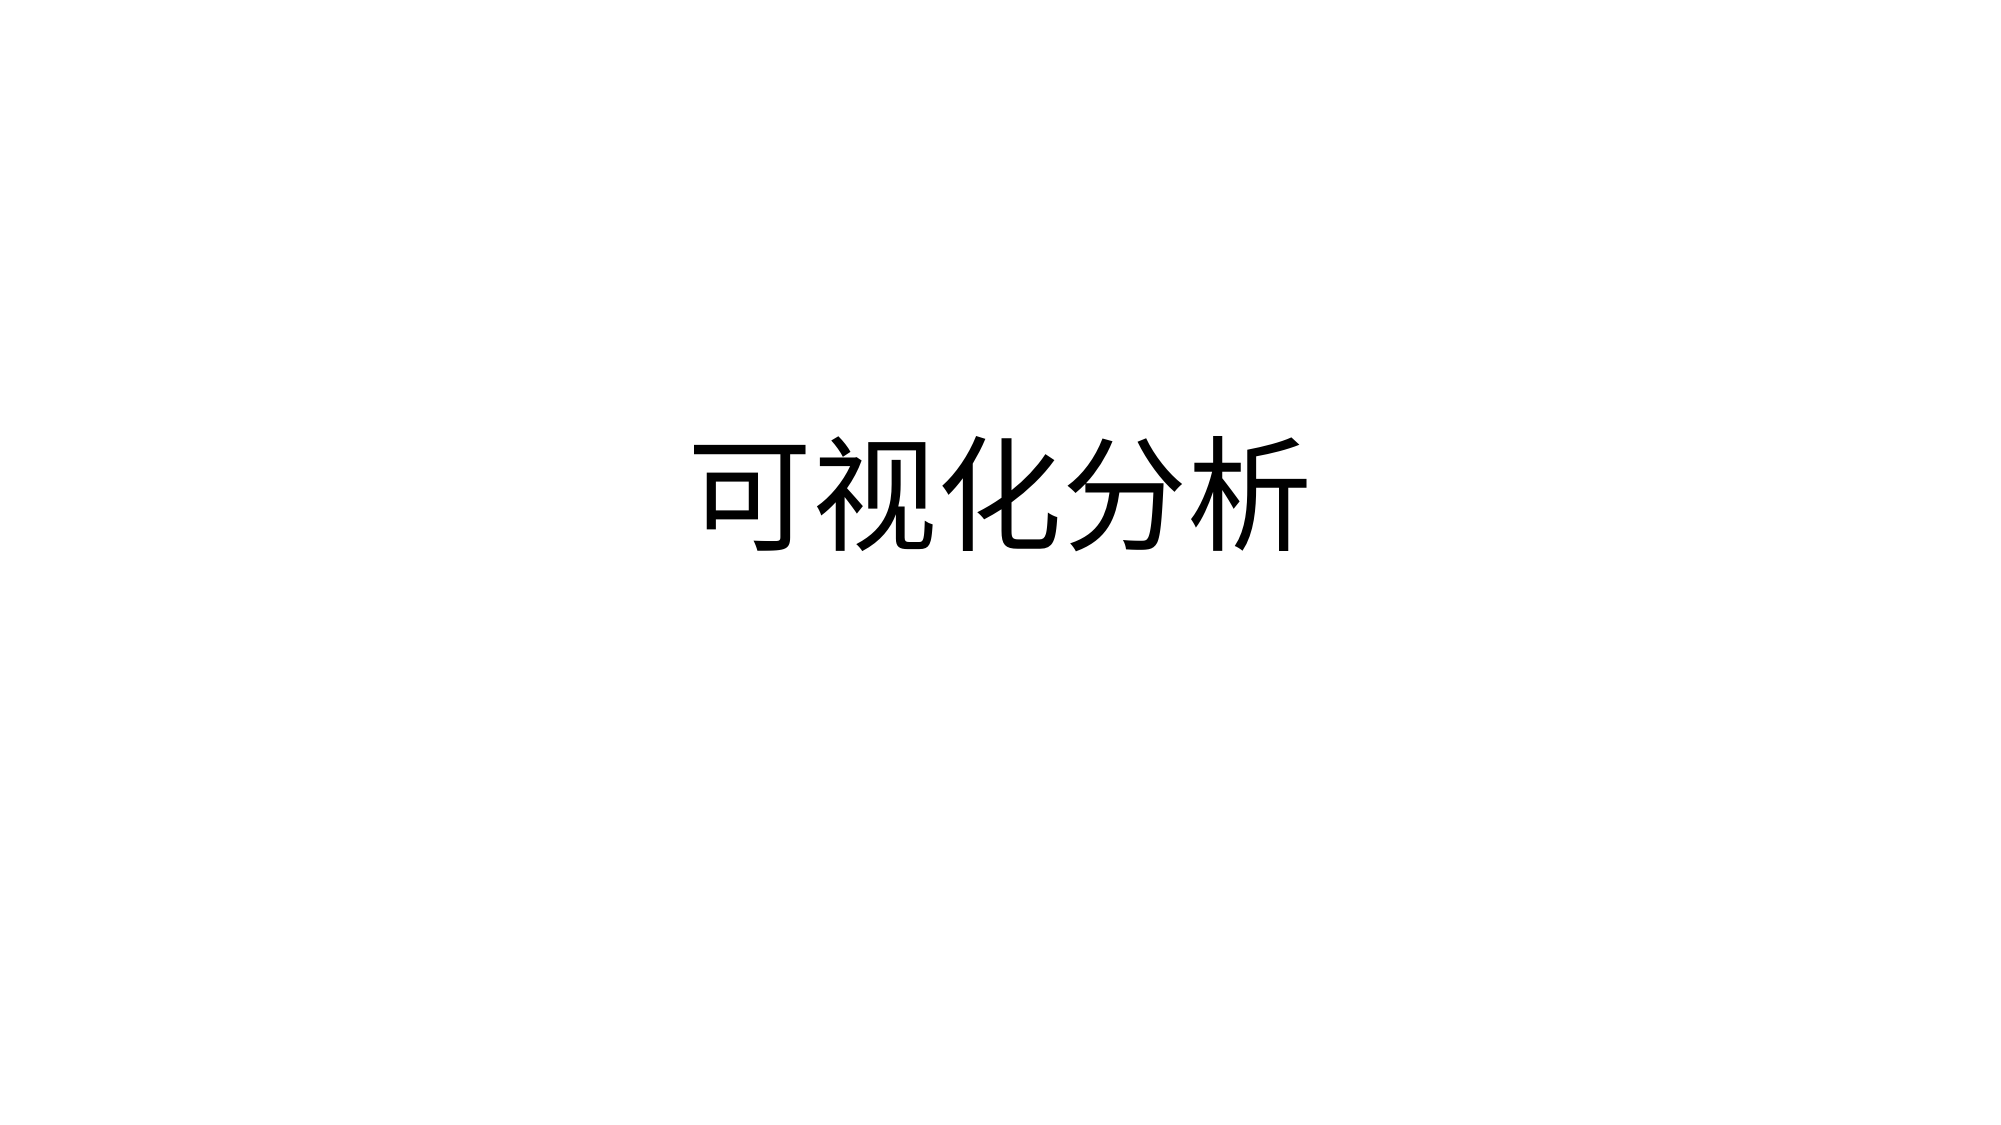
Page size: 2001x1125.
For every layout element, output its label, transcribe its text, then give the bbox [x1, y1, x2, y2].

title 可视化分析 [249, 184, 1750, 576]
